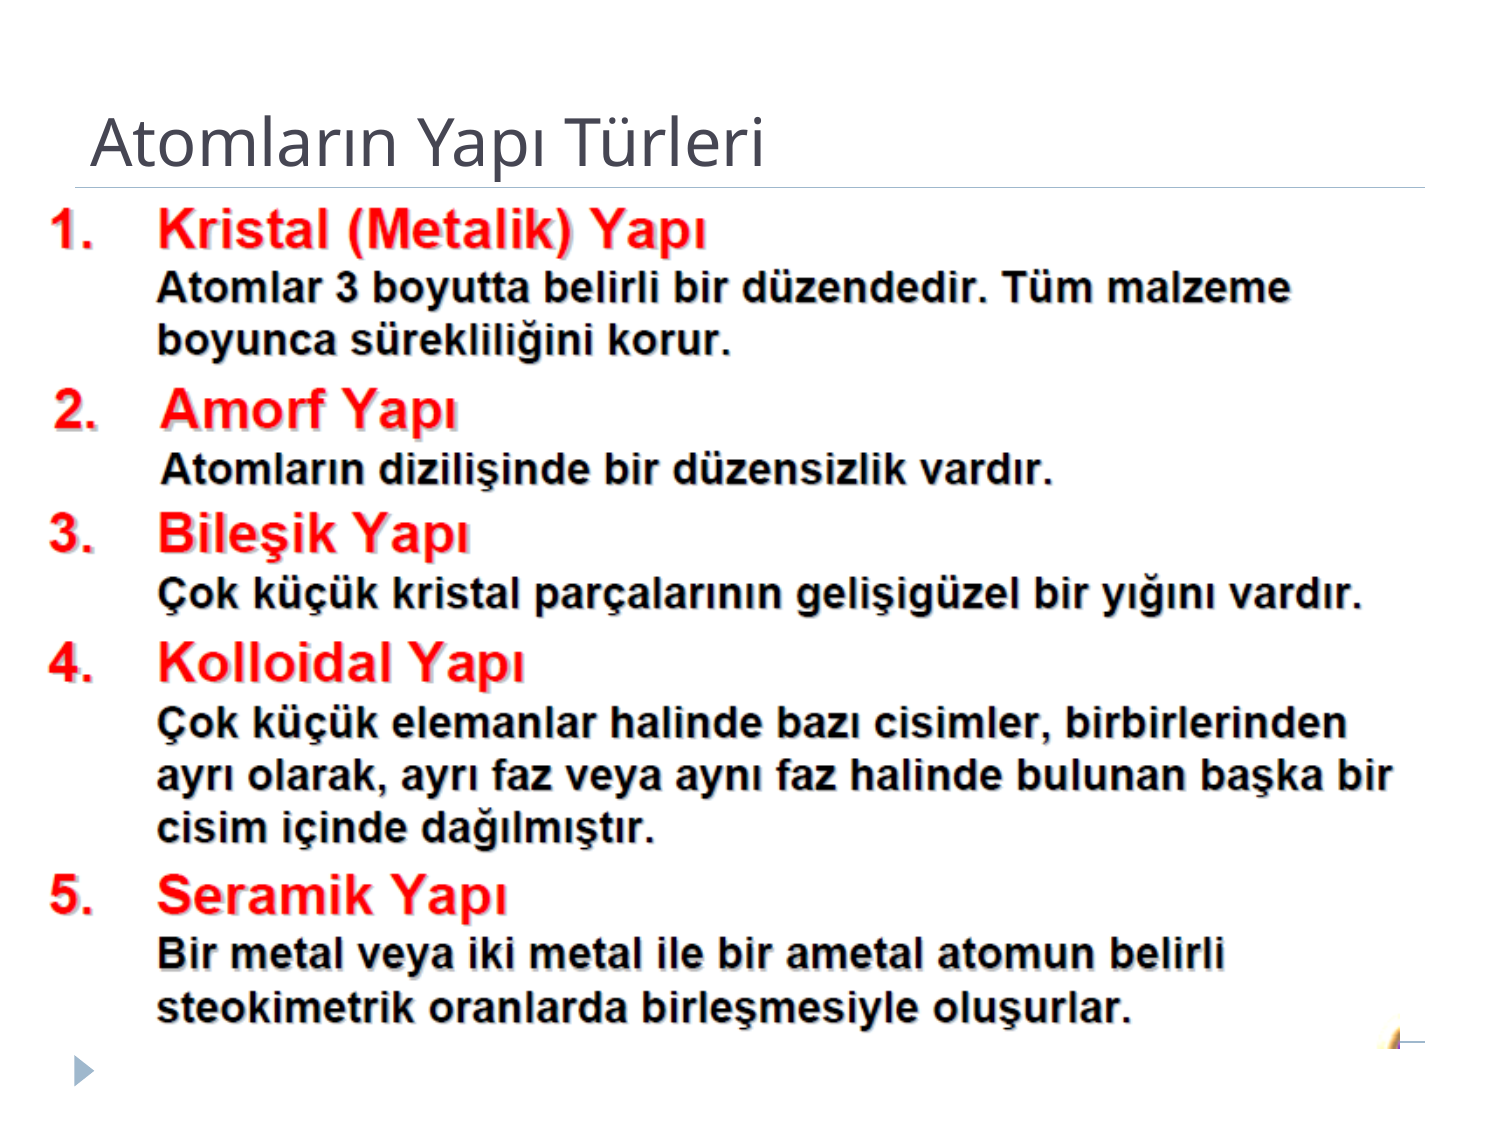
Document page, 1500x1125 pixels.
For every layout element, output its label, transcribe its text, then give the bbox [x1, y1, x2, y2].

picture [40, 196, 1400, 1049]
title Atomların Yapı Türleri [75, 24, 1425, 188]
